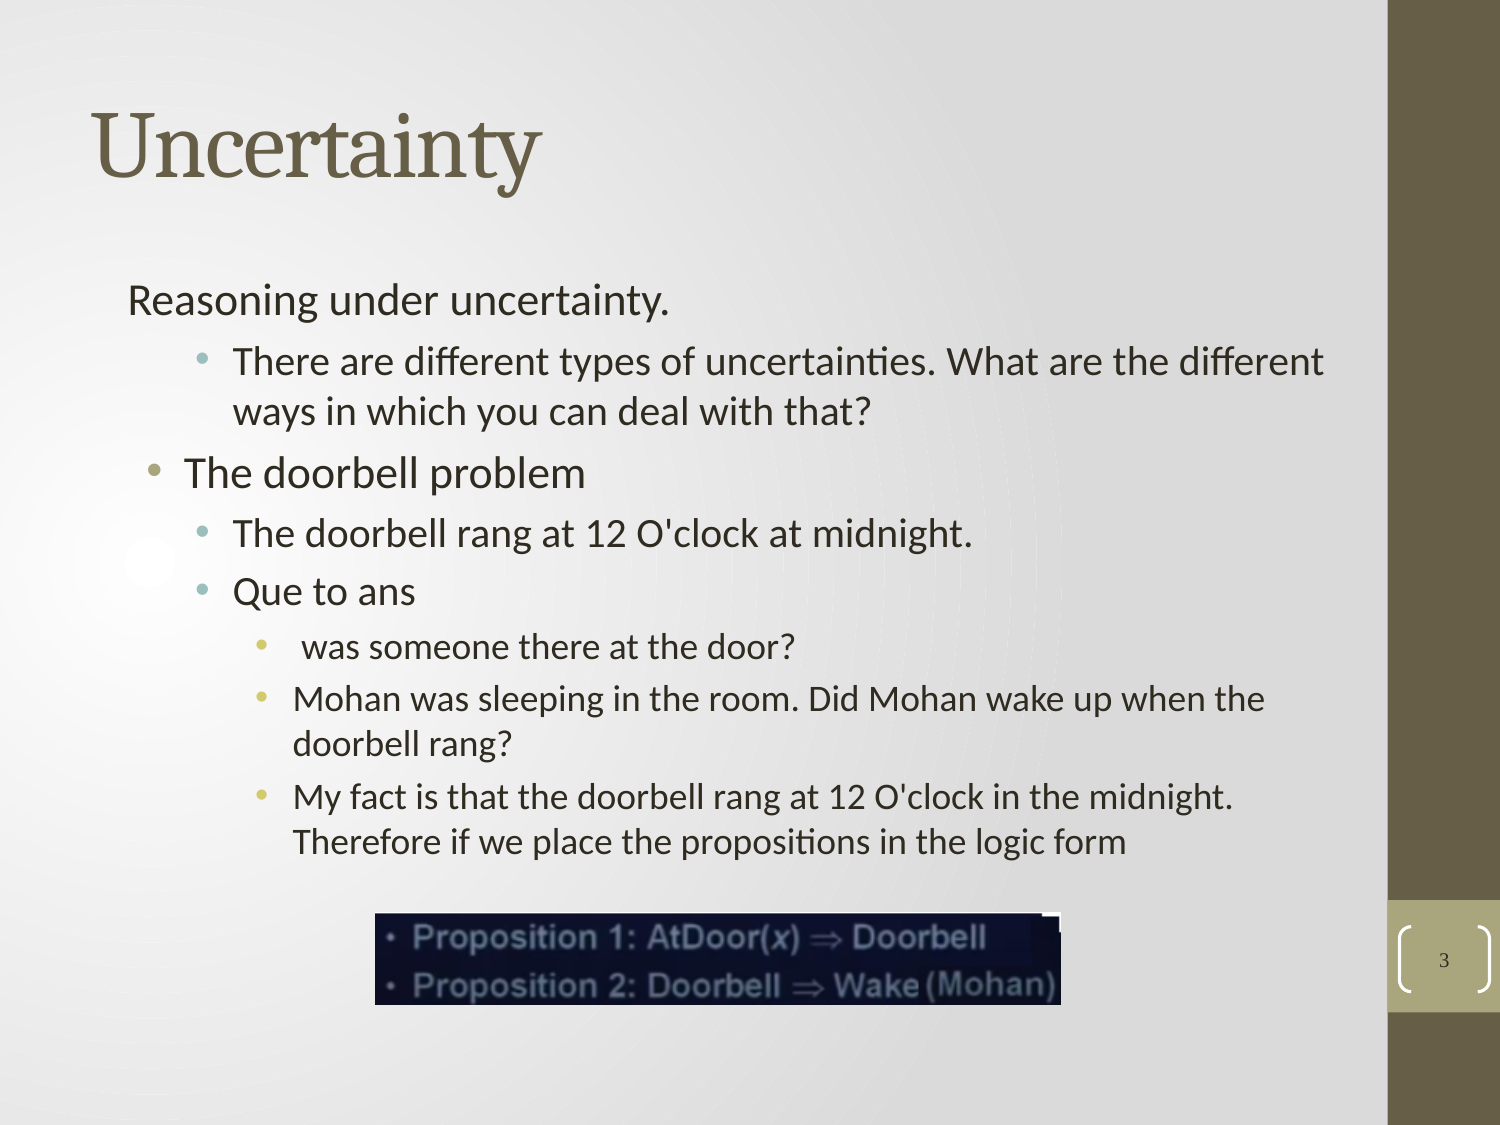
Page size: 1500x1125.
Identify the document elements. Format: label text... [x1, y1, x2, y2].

slide_number 3 [1397, 925, 1492, 994]
list Reasoning under uncertainty. There are different types of uncertainties. What are the different ways in which you can deal with that? The doorbell problem The doorbell rang at 12 O'clock at midnight. Que to ans was someone there at the door? Mohan was sleeping in the room. Did Mohan wake up when the doorbell rang? My fact is that the doorbell rang at 12 O'clock in the midnight. Therefore if we place the propositions in the logic form [112, 262, 1388, 938]
title Uncertainty [75, 45, 1325, 233]
picture [374, 911, 1062, 1006]
